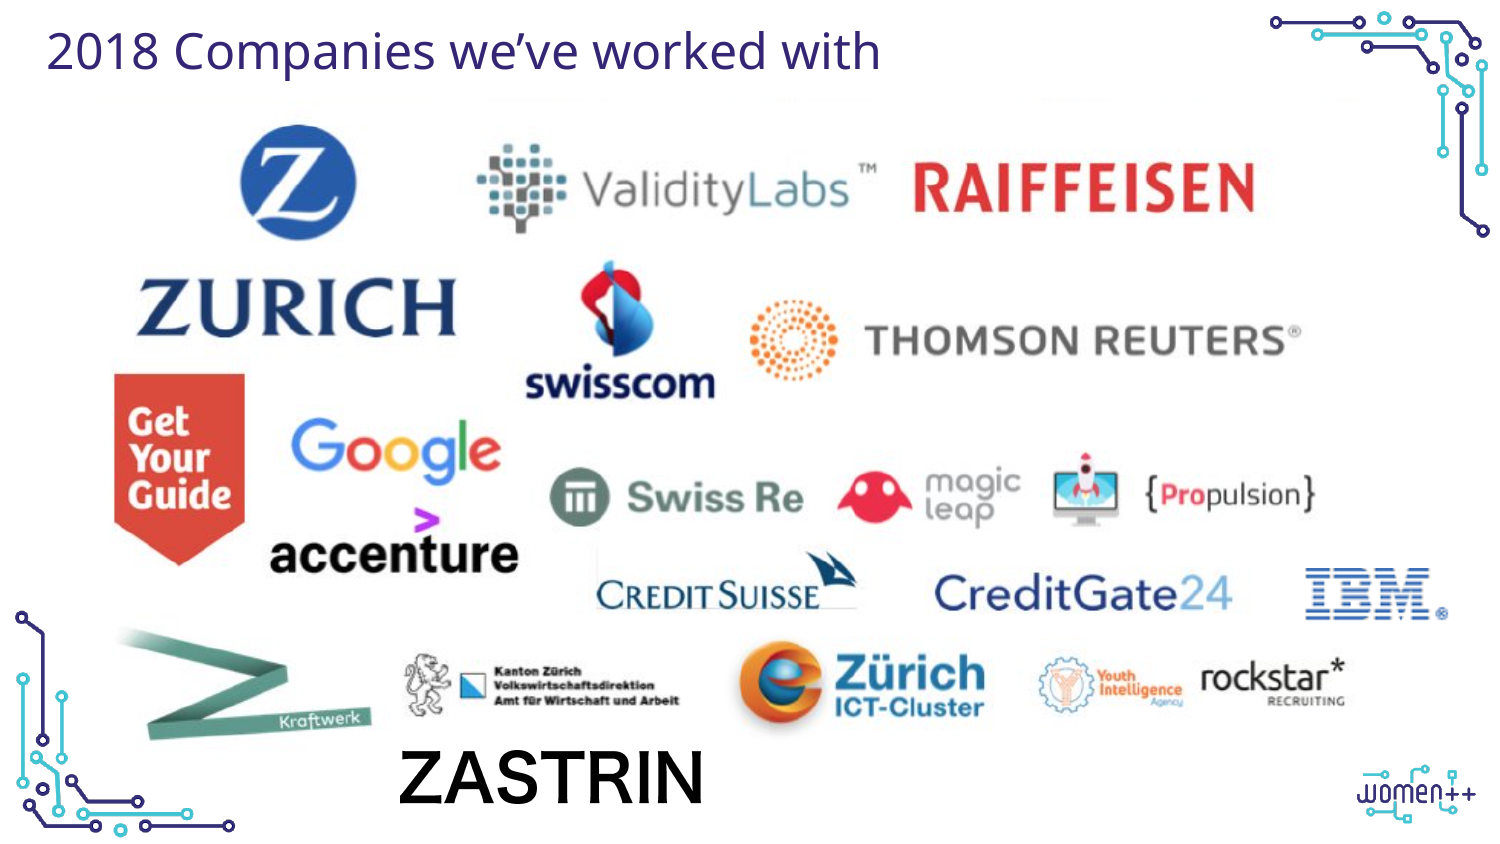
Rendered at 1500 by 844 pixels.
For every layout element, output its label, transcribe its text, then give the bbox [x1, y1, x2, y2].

picture [0, 0, 1500, 844]
title 2018 Companies we’ve worked with [31, 4, 1405, 99]
